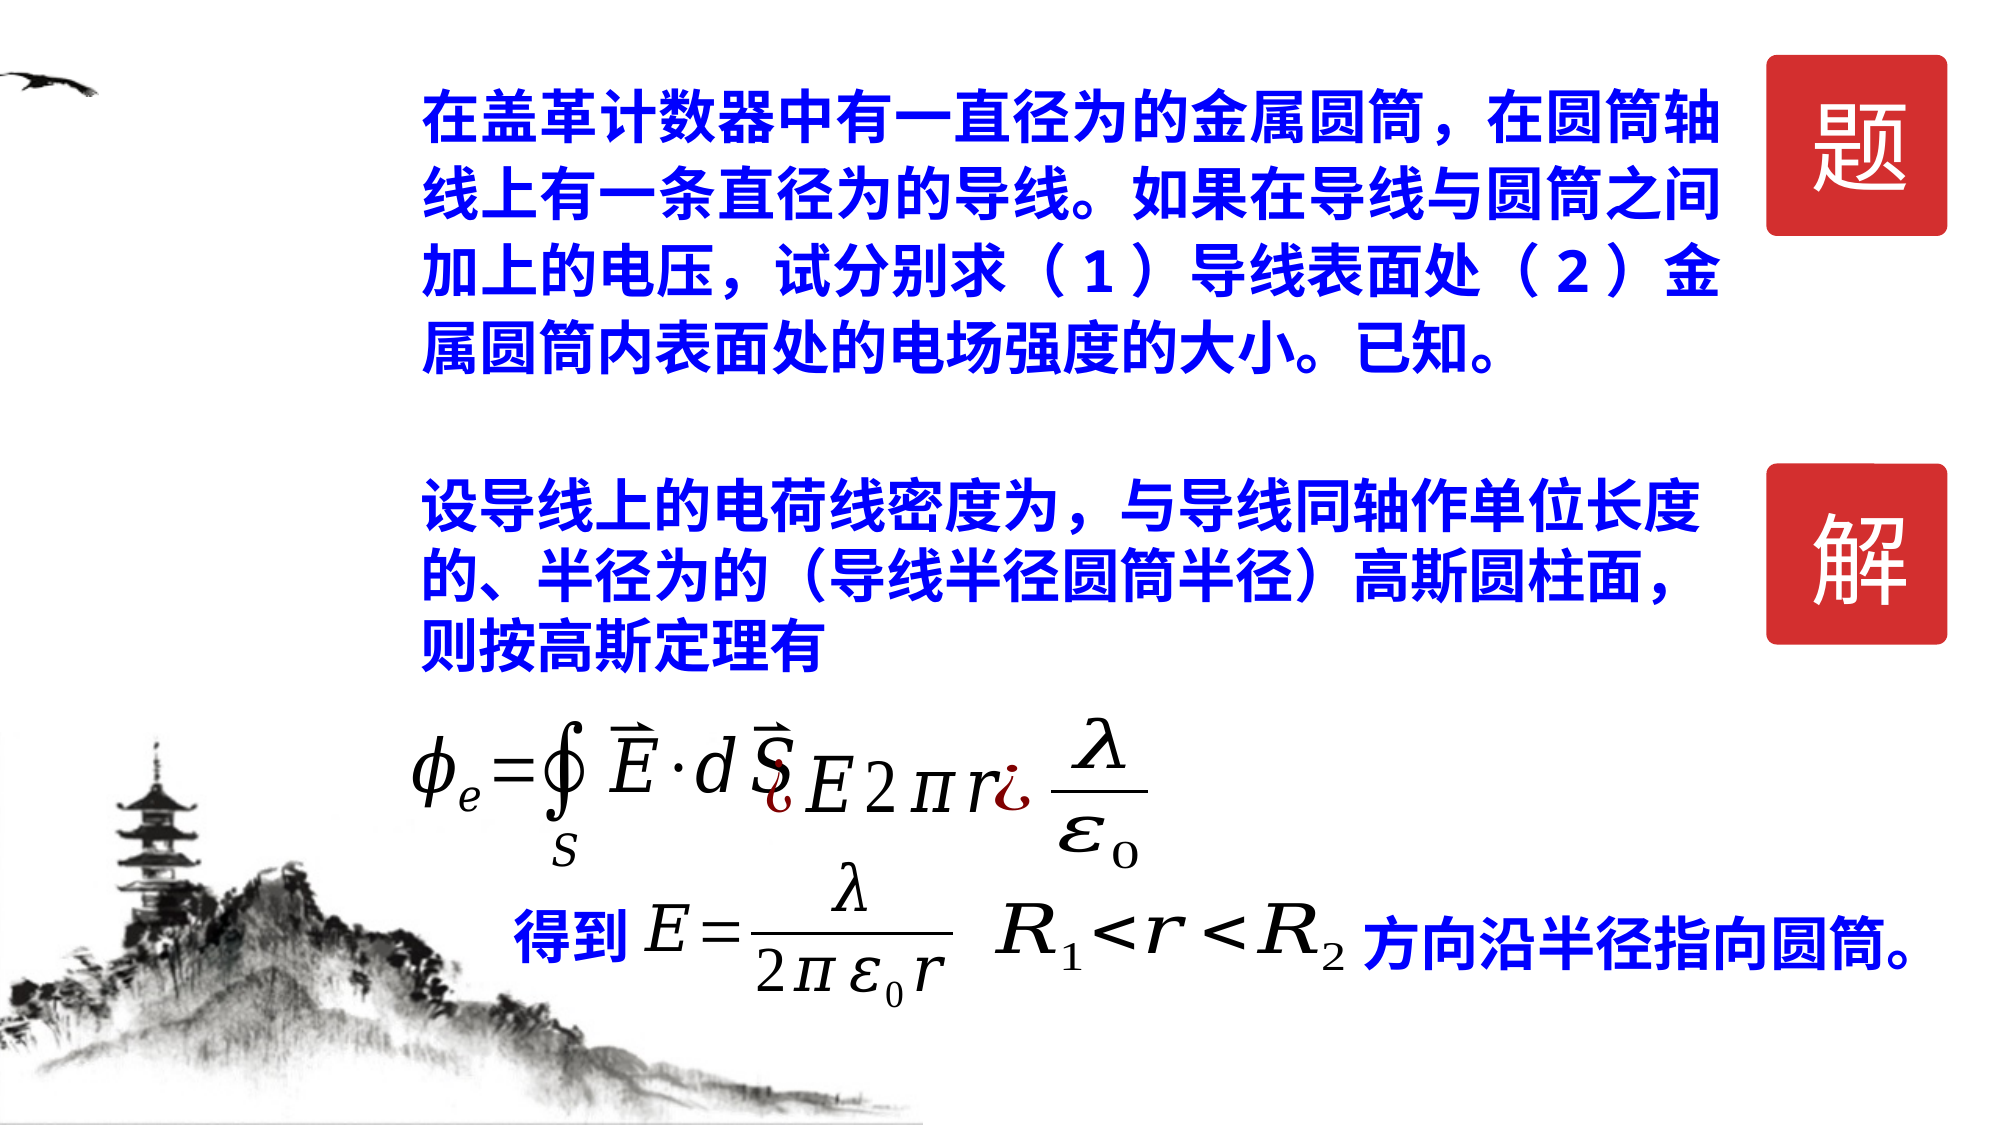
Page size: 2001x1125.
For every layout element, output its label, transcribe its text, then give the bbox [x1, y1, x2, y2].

text_box 方向沿半径指向圆筒。 [1347, 899, 1978, 985]
picture [568, 754, 580, 788]
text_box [1766, 54, 1948, 236]
picture [0, 732, 923, 1125]
text_box 得到 [498, 893, 694, 978]
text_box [1766, 463, 1948, 645]
picture [548, 755, 560, 788]
picture [0, 3, 99, 97]
